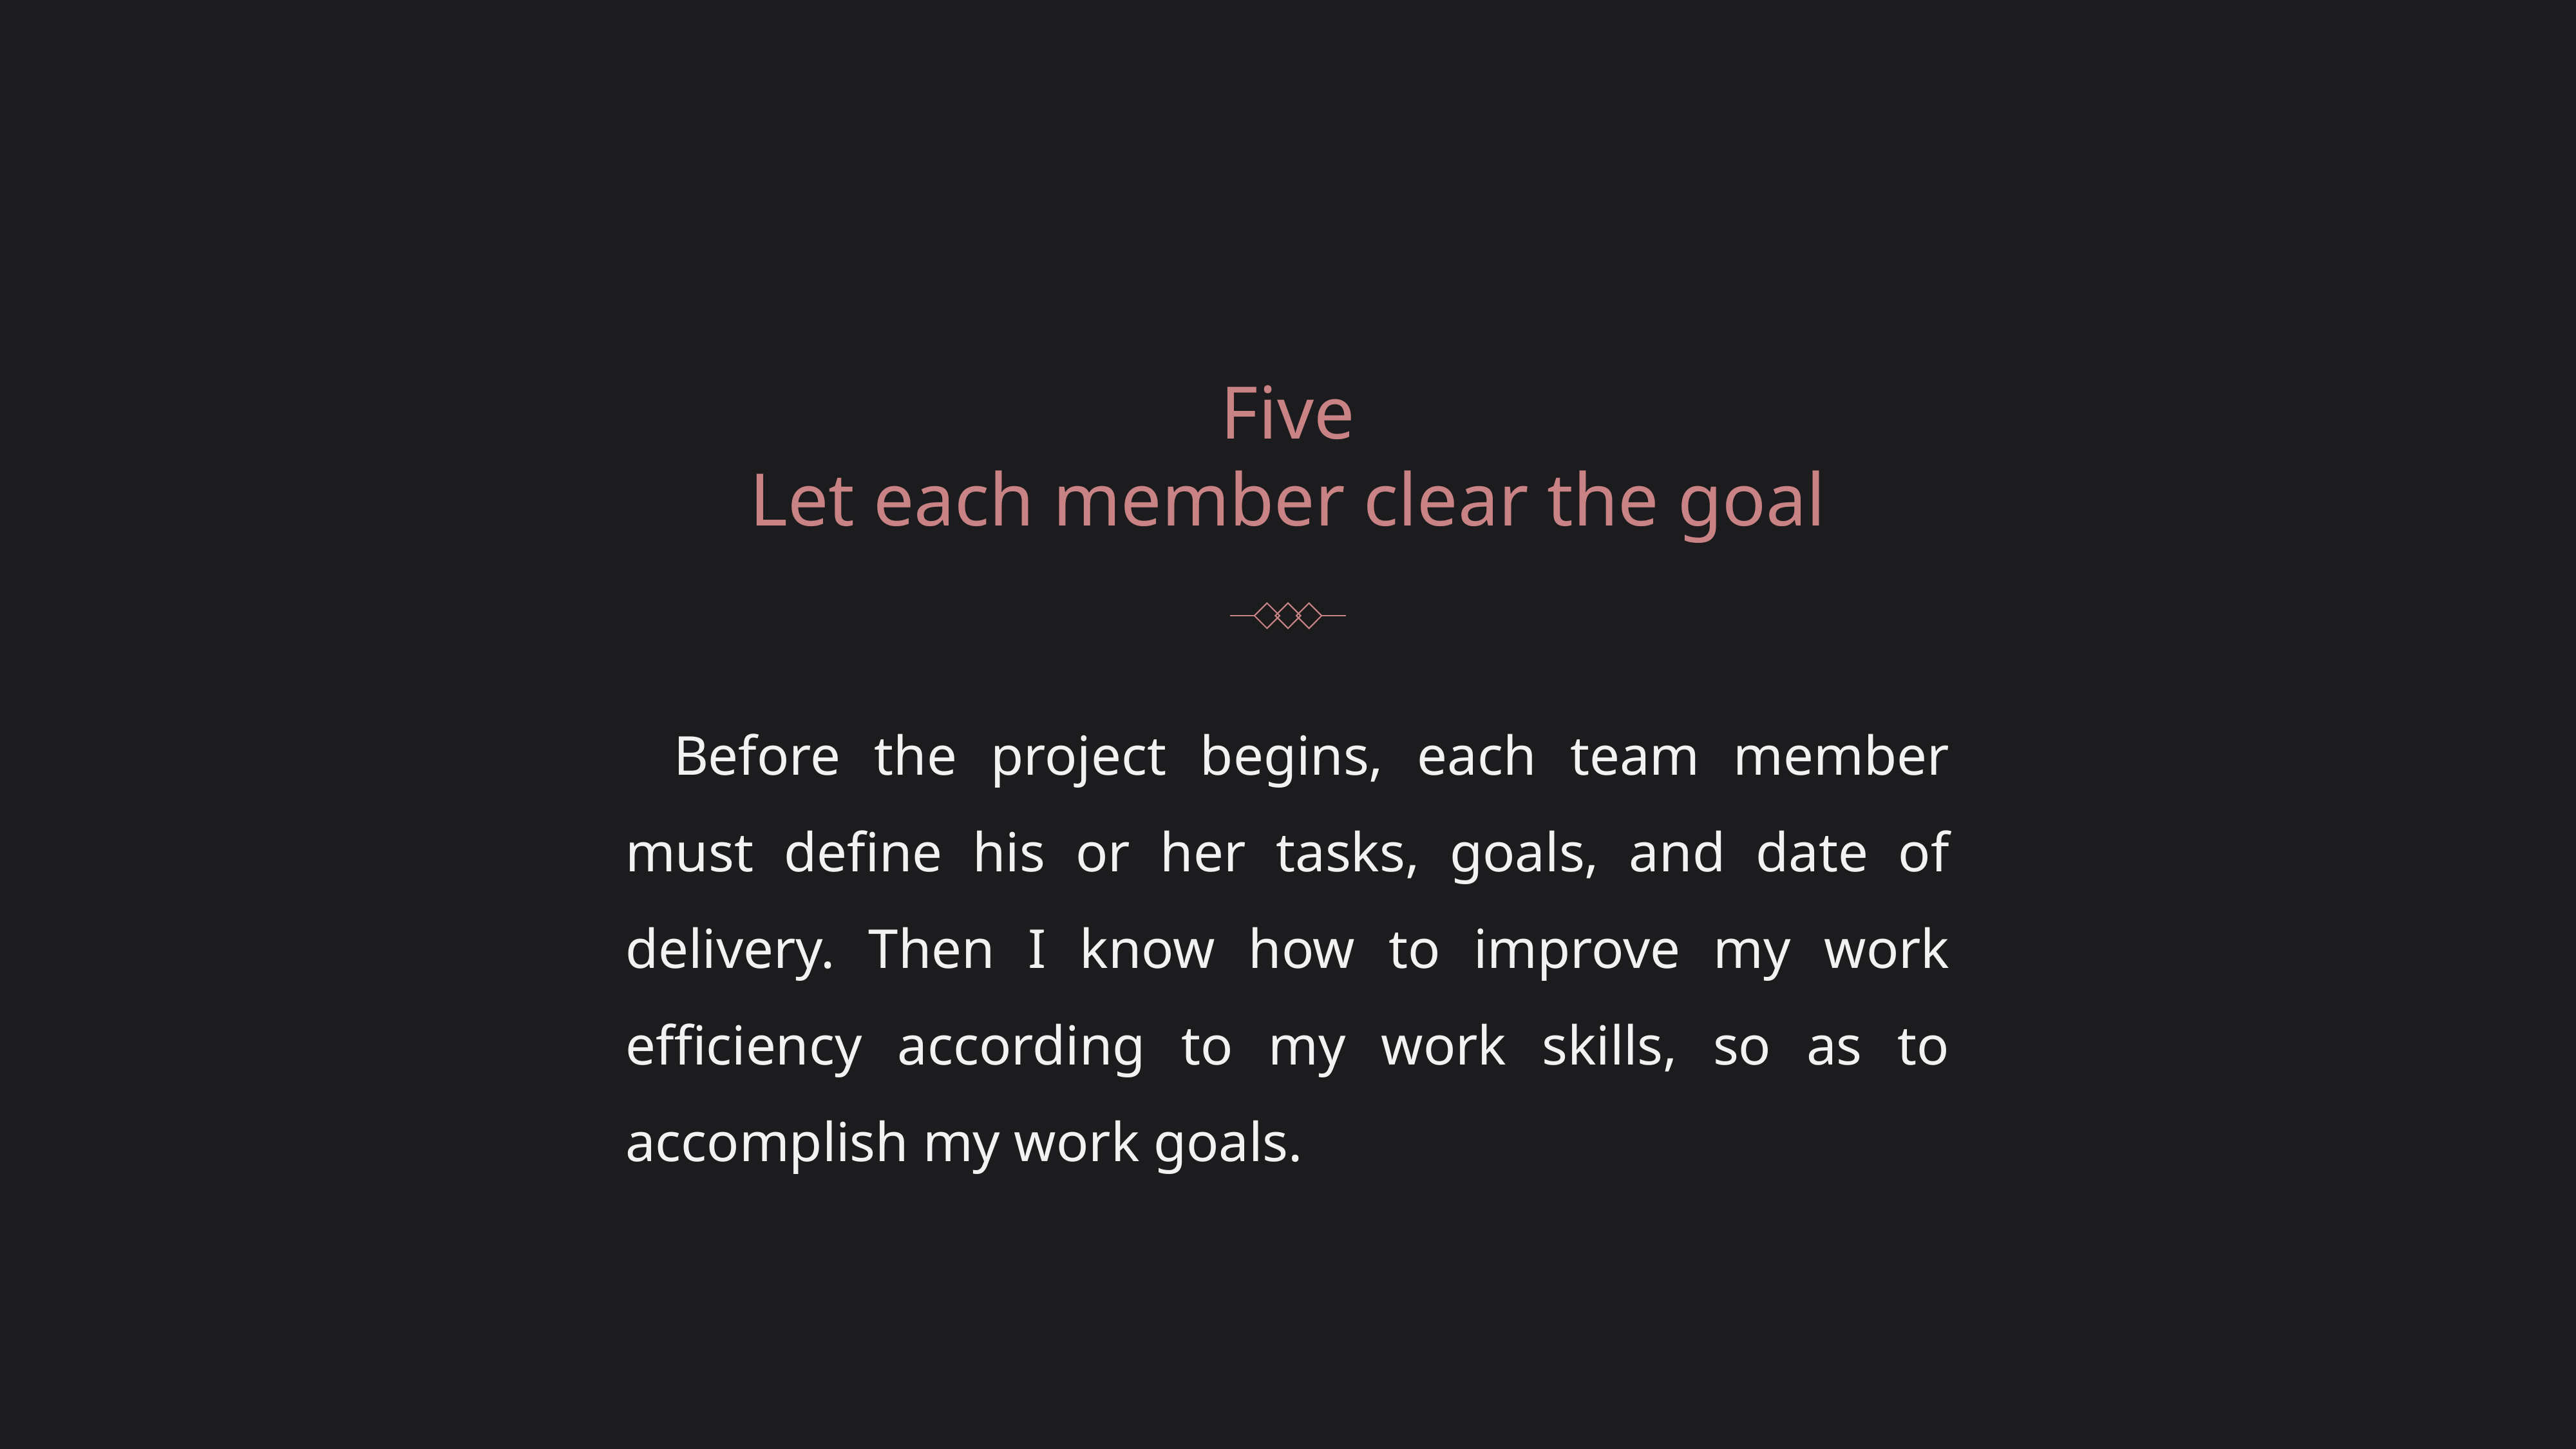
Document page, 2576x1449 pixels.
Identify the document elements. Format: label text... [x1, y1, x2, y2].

text_box Before the project begins, each team member must define his or her tasks, goals, and date of delivery. Then I know how to improve my work efficiency according to my work skills, so as to accomplish my work goals. [616, 684, 1960, 1177]
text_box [1229, 607, 1346, 625]
text_box Five Let each member clear the goal [740, 361, 1836, 545]
